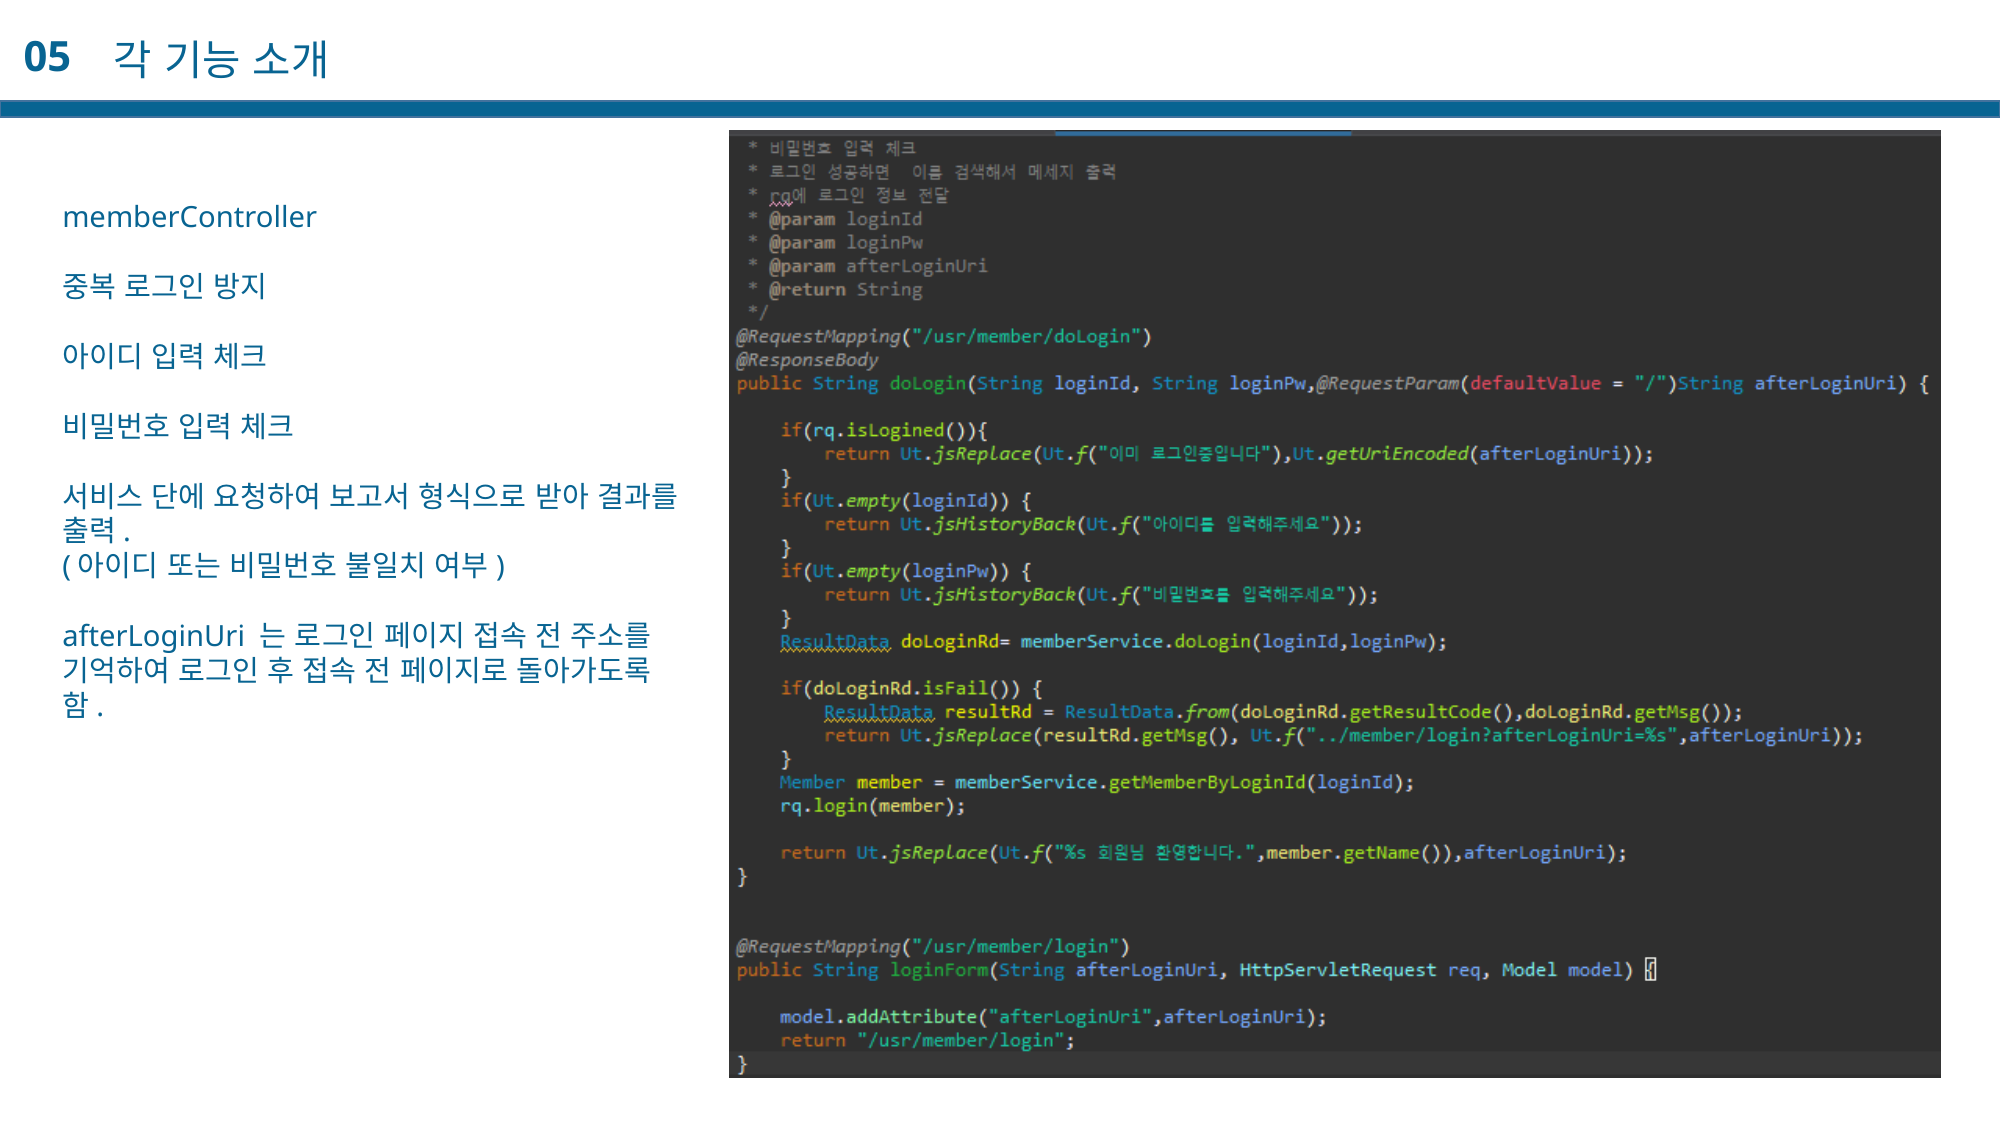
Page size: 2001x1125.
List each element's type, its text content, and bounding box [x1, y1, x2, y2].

text_box [0, 100, 2000, 118]
picture [729, 130, 1941, 1078]
text_box 각 기능 소개 [99, 26, 346, 92]
text_box 05 [8, 22, 87, 88]
text_box memberController 중복 로그인 방지 아이디 입력 체크 비밀번호 입력 체크 서비스 단에 요청하여 보고서 형식으로 받아 결과를 출력. (아이디 또는 비밀번호 불일치 여부) afterLoginUri 는 로그인 페이지 접속 전 주소를 기억하여 로그인 후 접속 전 페이지로 돌아가도록 함. [47, 190, 701, 730]
